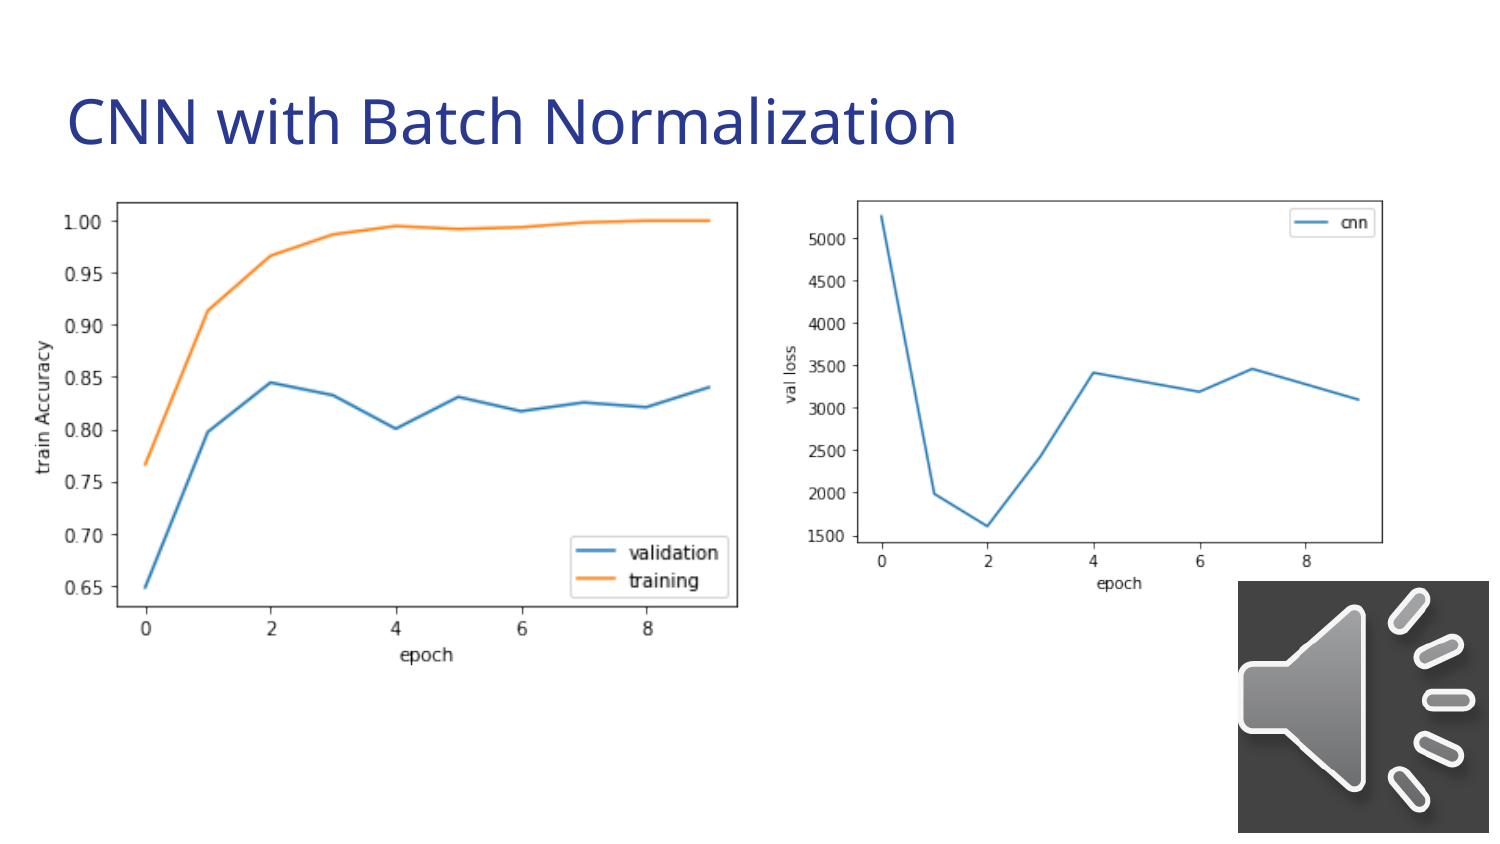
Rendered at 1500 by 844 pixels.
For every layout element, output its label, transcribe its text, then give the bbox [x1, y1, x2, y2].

picture [774, 191, 1490, 834]
title CNN with Batch Normalization [51, 67, 1449, 167]
picture [24, 191, 751, 677]
